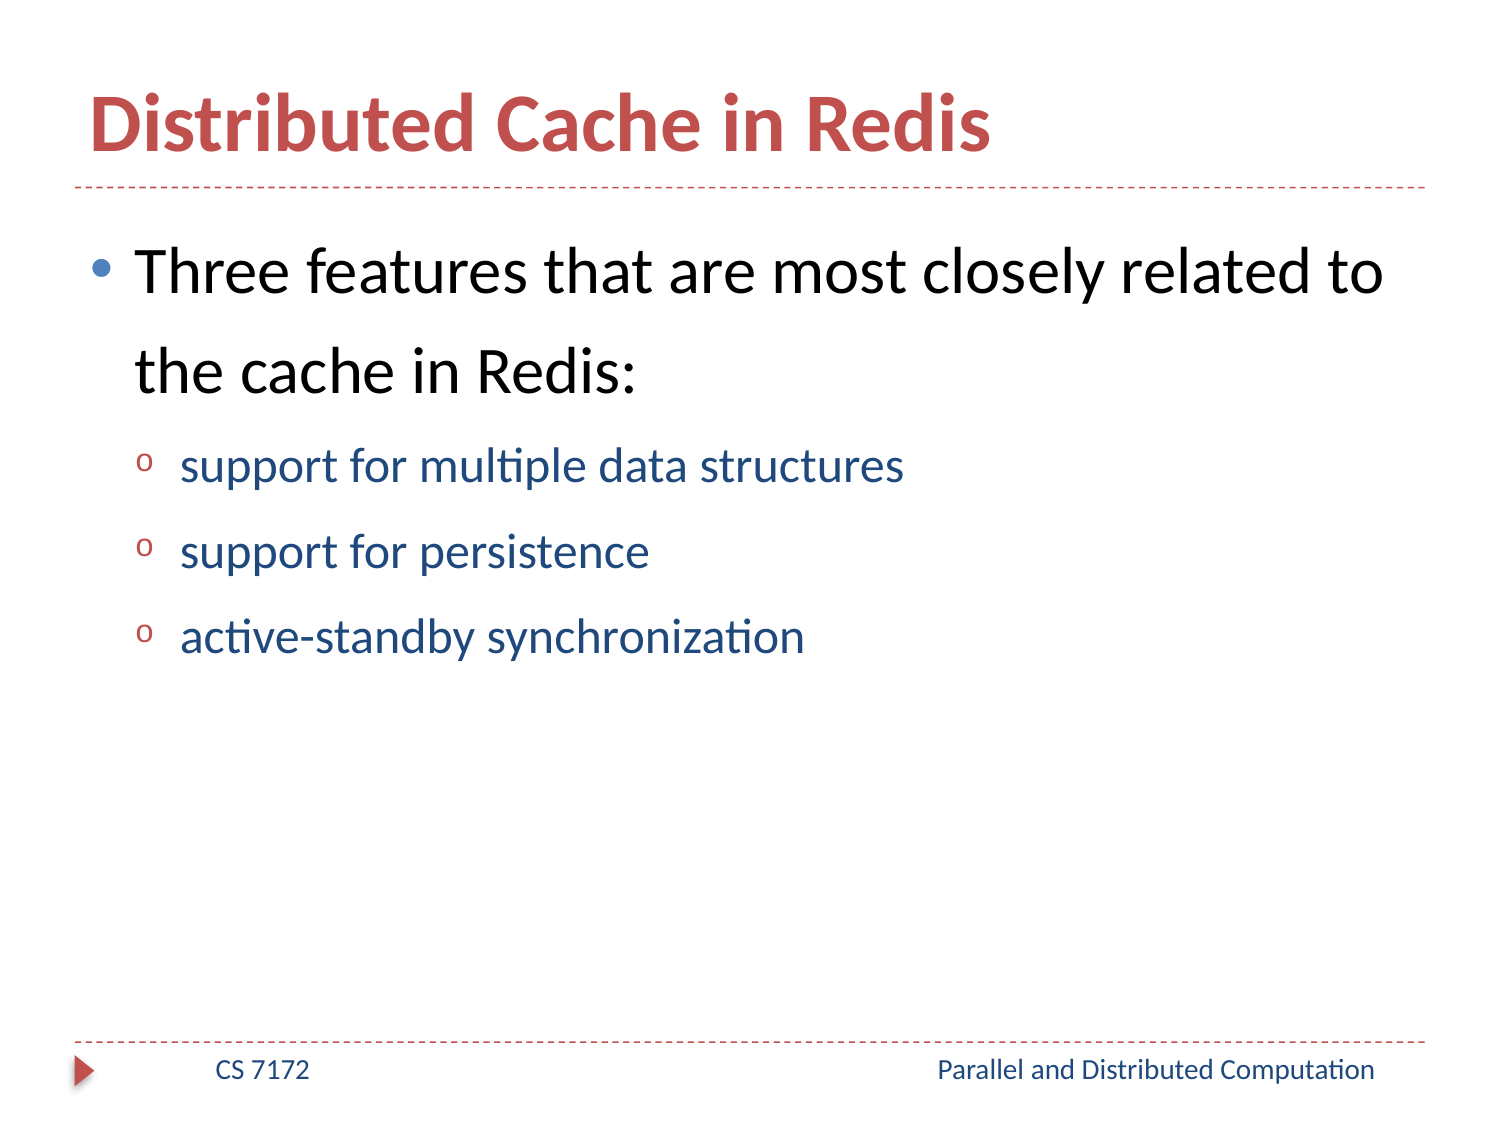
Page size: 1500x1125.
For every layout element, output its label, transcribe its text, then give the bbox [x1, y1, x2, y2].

title Distributed Cache in Redis [75, 12, 1425, 175]
list Three features that are most closely related to the cache in Redis: support for multiple data structures support for persistence active-standby synchronization [75, 200, 1425, 1010]
slide_number CS 7172 [100, 1042, 426, 1103]
slide_number Parallel and Distributed Computation [887, 1042, 1426, 1103]
